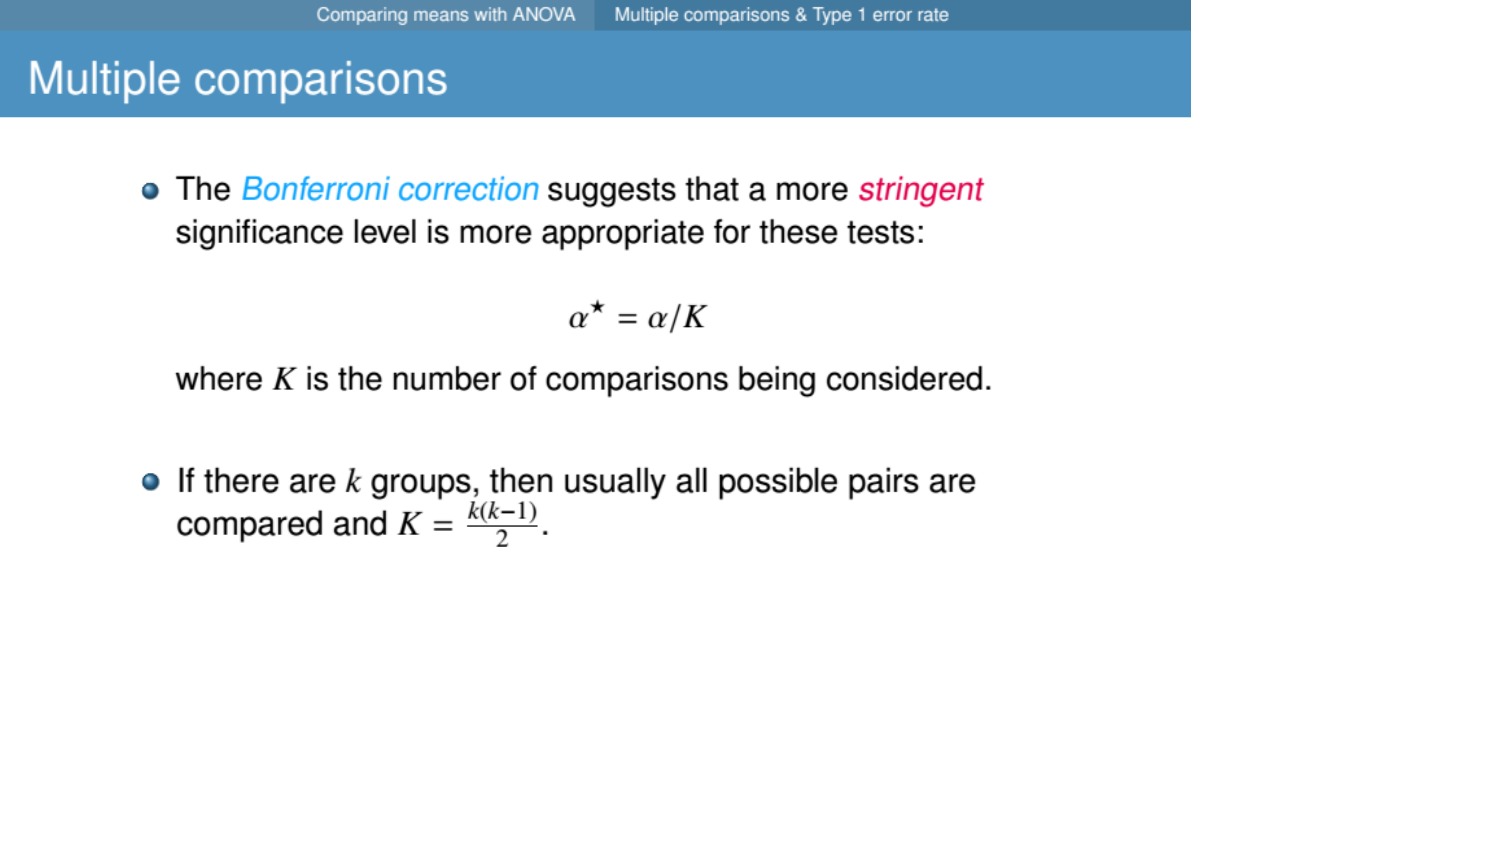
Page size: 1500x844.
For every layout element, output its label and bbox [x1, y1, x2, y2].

picture [135, 161, 1006, 408]
picture [0, 0, 1191, 128]
picture [135, 451, 1003, 563]
